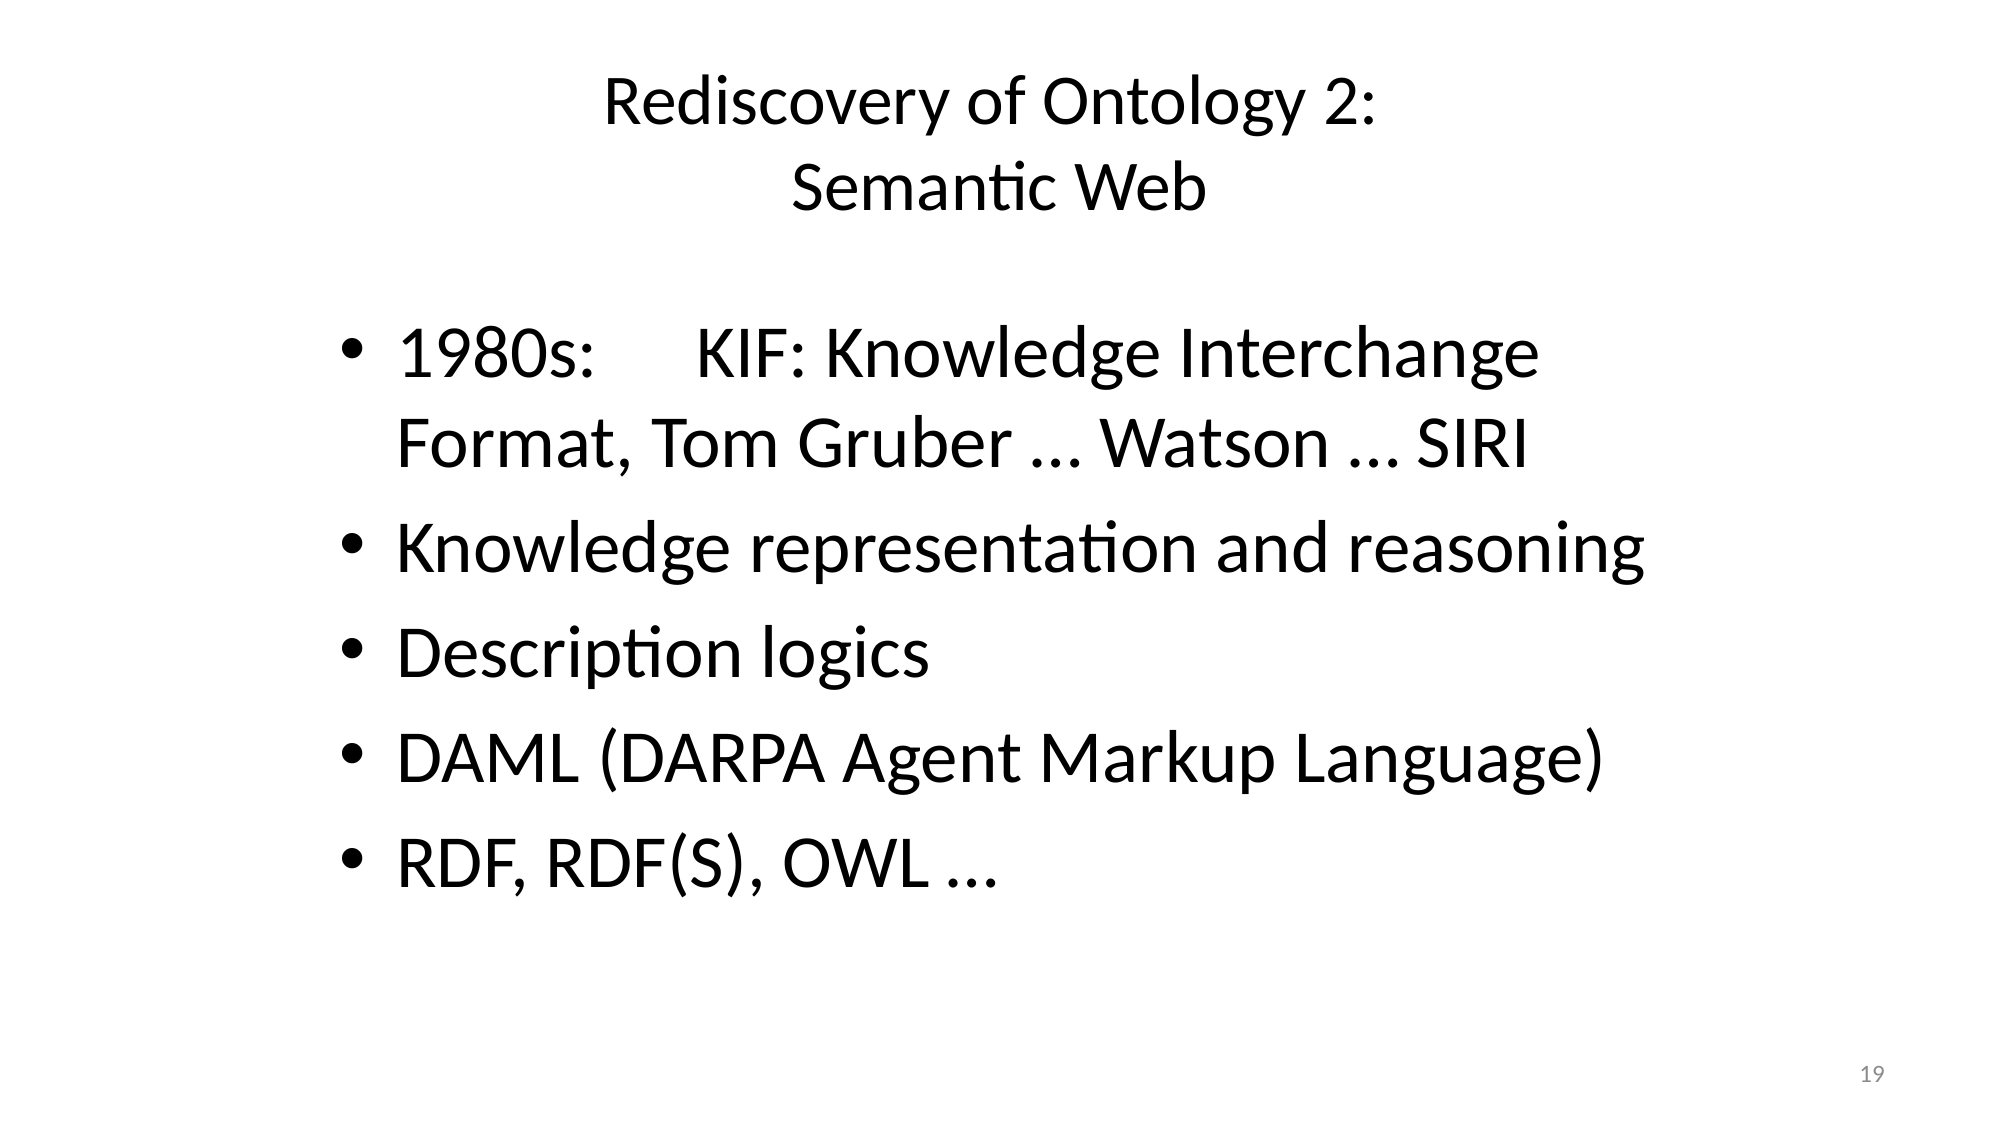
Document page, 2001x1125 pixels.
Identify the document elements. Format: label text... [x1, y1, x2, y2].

title Rediscovery of Ontology 2: Semantic Web [99, 45, 1900, 233]
list 1980s: KIF: Knowledge Interchange Format, Tom Gruber … Watson … SIRI Knowledge representation and reasoning Description logics DAML (DARPA Agent Markup Language) RDF, RDF(S), OWL … [324, 295, 1675, 1038]
slide_number 19 [1433, 1042, 1900, 1103]
